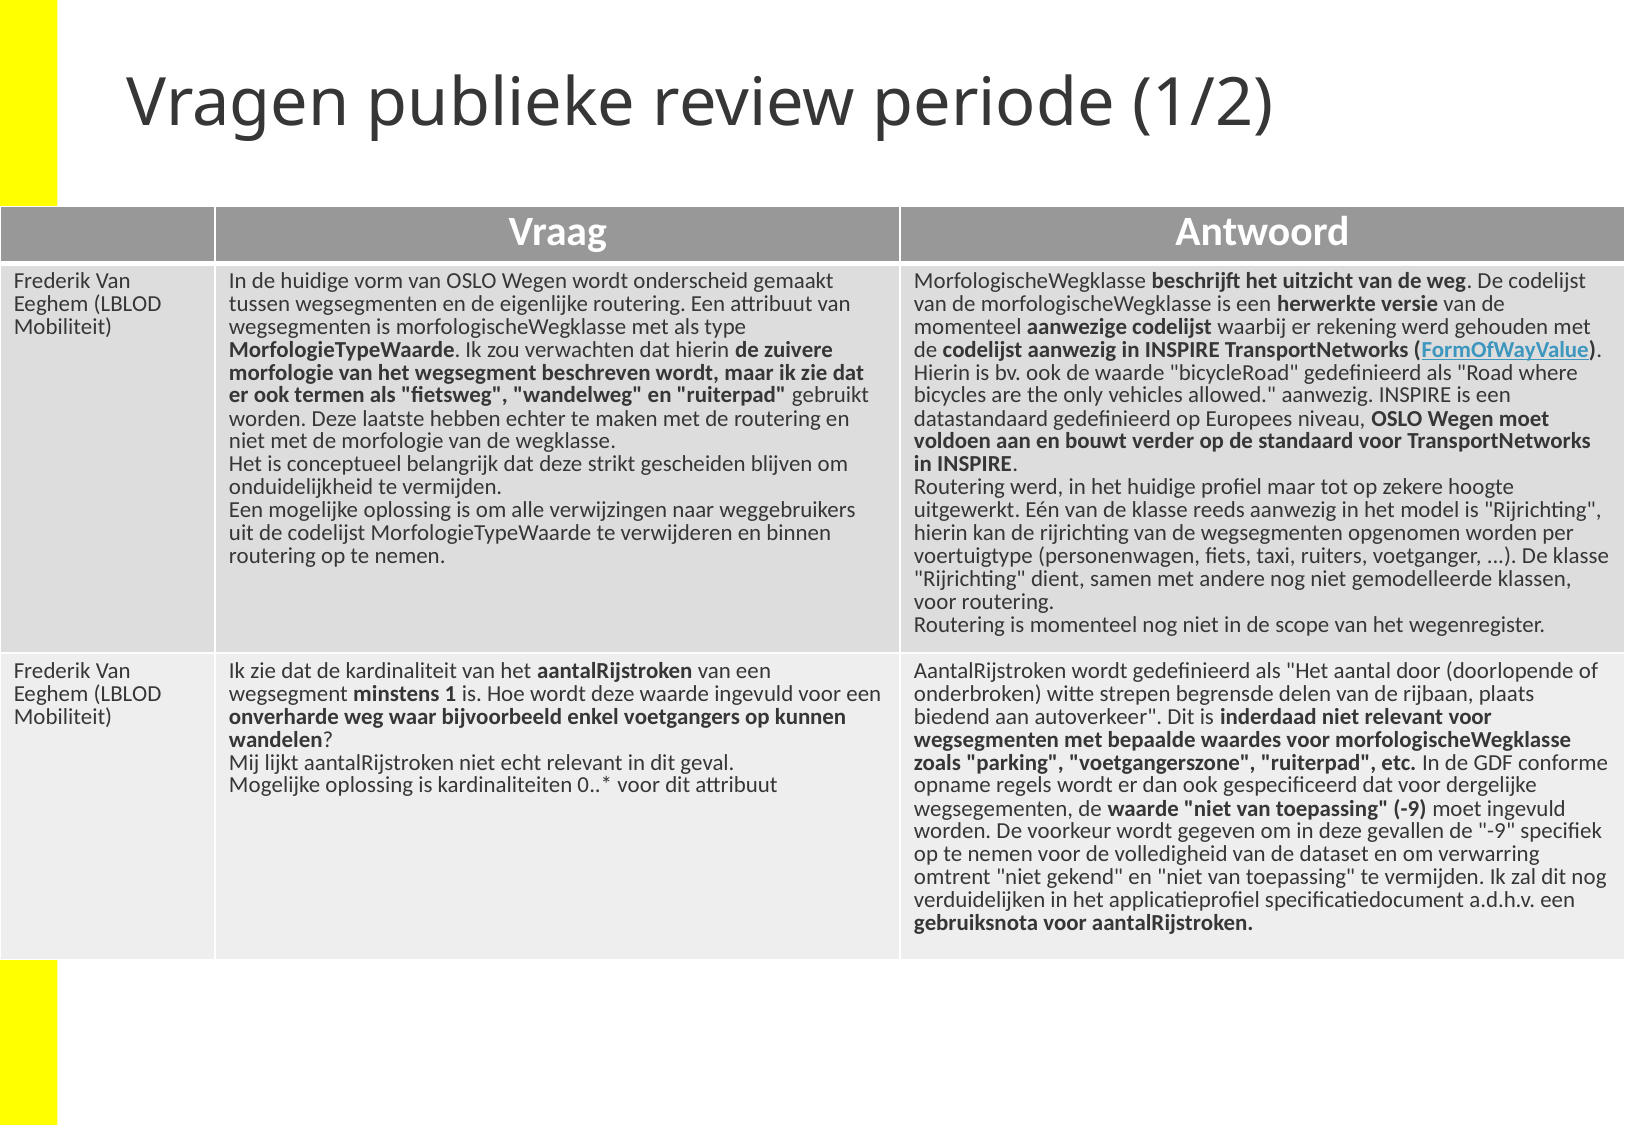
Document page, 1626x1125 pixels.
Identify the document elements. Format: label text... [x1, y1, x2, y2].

table_header Vraag [216, 222, 899, 261]
title Vragen publieke review periode (1/2) [111, 59, 1514, 222]
table_cell MorfologischeWegklasse beschrijft het uitzicht van de weg. De codelijst van de morfologischeWegklasse is een herwerkte versie van de momenteel aanwezige codelijst waarbij er rekening werd gehouden met de codelijst aanwezig in INSPIRE TransportNetworks (FormOfWayValue). Hierin is bv. ook de waarde "bicycleRoad" gedefinieerd als "Road where bicycles are the only vehicles allowed." aanwezig. INSPIRE is een datastandaard gedefinieerd op Europees niveau, OSLO Wegen moet voldoen aan en bouwt verder op de standaard voor TransportNetworks in INSPIRE. Routering werd, in het huidige profiel maar tot op zekere hoogte uitgewerkt. Eén van de klasse reeds aanwezig in het model is "Rijrichting", hierin kan de rijrichting van de wegsegmenten opgenomen worden per voertuigtype (personenwagen, fiets, taxi, ruiters, voetganger, ...). De klasse "Rijrichting" dient, samen met andere nog niet gemodelleerde klassen, voor routering. Routering is momenteel nog niet in de scope van het wegenregister. [901, 266, 1624, 652]
table_header Antwoord [901, 207, 1624, 261]
table_cell Frederik Van Eeghem (LBLOD Mobiliteit) [1, 266, 214, 652]
table_cell Frederik Van Eeghem (LBLOD Mobiliteit) [1, 654, 214, 959]
table_cell In de huidige vorm van OSLO Wegen wordt onderscheid gemaakt tussen wegsegmenten en de eigenlijke routering. Een attribuut van wegsegmenten is morfologischeWegklasse met als type MorfologieTypeWaarde. Ik zou verwachten dat hierin de zuivere morfologie van het wegsegment beschreven wordt, maar ik zie dat er ook termen als "fietsweg", "wandelweg" en "ruiterpad" gebruikt worden. Deze laatste hebben echter te maken met de routering en niet met de morfologie van de wegklasse. Het is conceptueel belangrijk dat deze strikt gescheiden blijven om onduidelijkheid te vermijden. Een mogelijke oplossing is om alle verwijzingen naar weggebruikers uit de codelijst MorfologieTypeWaarde te verwijderen en binnen routering op te nemen. [216, 266, 899, 652]
table_header [1, 207, 214, 261]
table_cell Ik zie dat de kardinaliteit van het aantalRijstroken van een wegsegment minstens 1 is. Hoe wordt deze waarde ingevuld voor een onverharde weg waar bijvoorbeeld enkel voetgangers op kunnen wandelen? Mij lijkt aantalRijstroken niet echt relevant in dit geval. Mogelijke oplossing is kardinaliteiten 0..* voor dit attribuut [216, 654, 899, 959]
table_cell AantalRijstroken wordt gedefinieerd als "Het aantal door (doorlopende of onderbroken) witte strepen begrensde delen van de rijbaan, plaats biedend aan autoverkeer". Dit is inderdaad niet relevant voor wegsegmenten met bepaalde waardes voor morfologischeWegklasse zoals "parking", "voetgangerszone", "ruiterpad", etc. In de GDF conforme opname regels wordt er dan ook gespecificeerd dat voor dergelijke wegsegementen, de waarde "niet van toepassing" (-9) moet ingevuld worden. De voorkeur wordt gegeven om in deze gevallen de "-9" specifiek op te nemen voor de volledigheid van de dataset en om verwarring omtrent "niet gekend" en "niet van toepassing" te vermijden. Ik zal dit nog verduidelijken in het applicatieprofiel specificatiedocument a.d.h.v. een gebruiksnota voor aantalRijstroken. [901, 654, 1624, 959]
